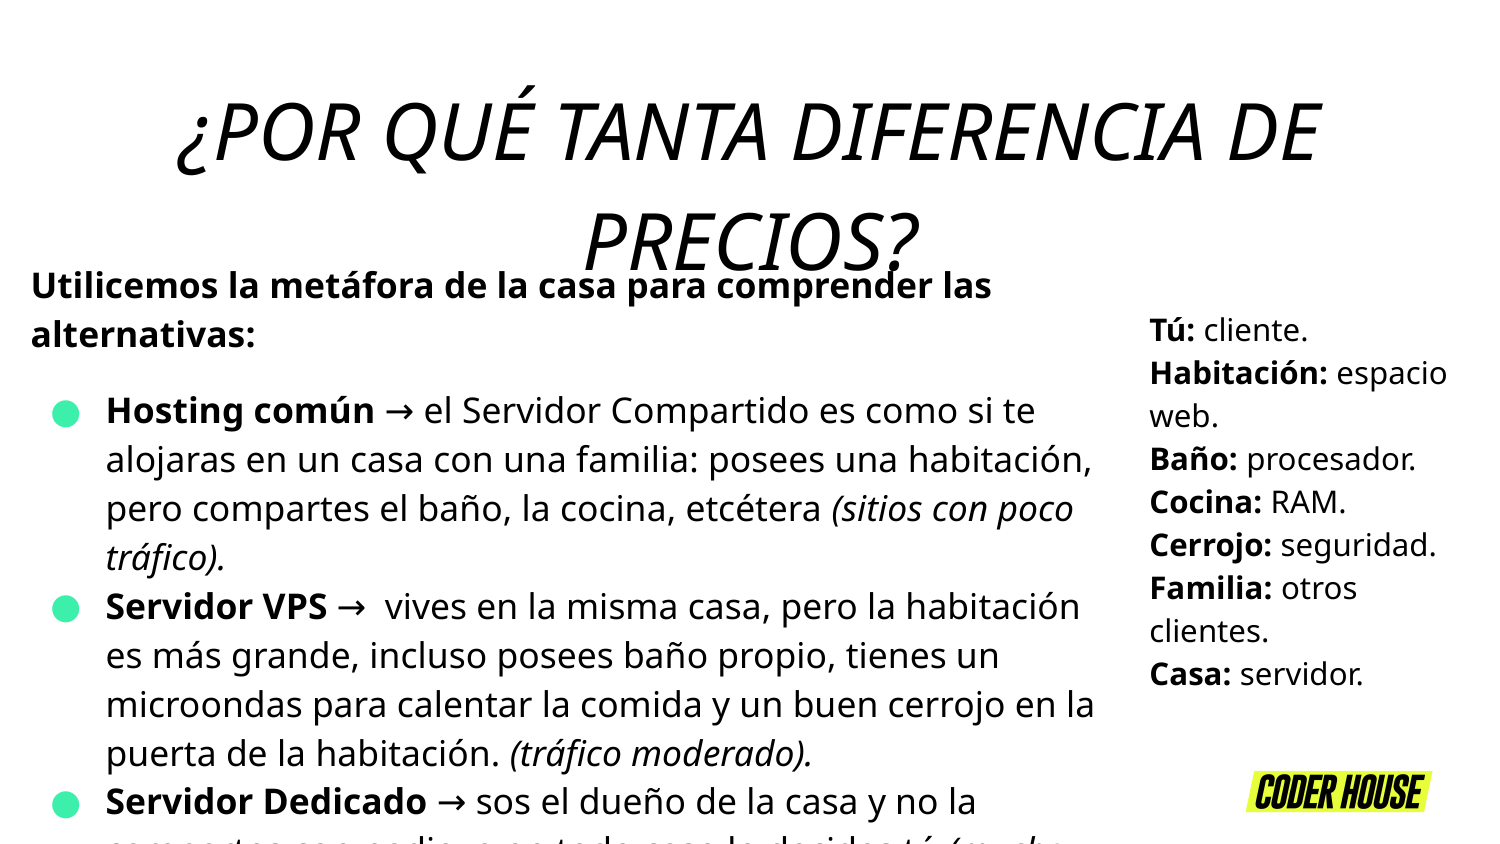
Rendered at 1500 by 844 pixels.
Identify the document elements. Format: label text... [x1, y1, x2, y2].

text_box ¿POR QUÉ TANTA DIFERENCIA DE PRECIOS? [105, 52, 1395, 167]
text_box Tú: cliente. Habitación: espacio web. Baño: procesador. Cocina: RAM. Cerrojo: seguridad. Familia: otros clientes. Casa: servidor. [1134, 289, 1476, 762]
text_box Utilicemos la metáfora de la casa para comprender las alternativas: Hosting común → el Servidor Compartido es como si te alojaras en un casa con una familia: posees una habitación, pero compartes el baño, la cocina, etcétera (sitios con poco tráfico). Servidor VPS → vives en la misma casa, pero la habitación es más grande, incluso posees baño propio, tienes un microondas para calentar la comida y un buen cerrojo en la puerta de la habitación. (tráfico moderado). Servidor Dedicado → sos el dueño de la casa y no la compartes con nadie, o en todo caso lo decides tú (mucho tráfico). [15, 241, 1135, 810]
picture [1241, 764, 1437, 819]
